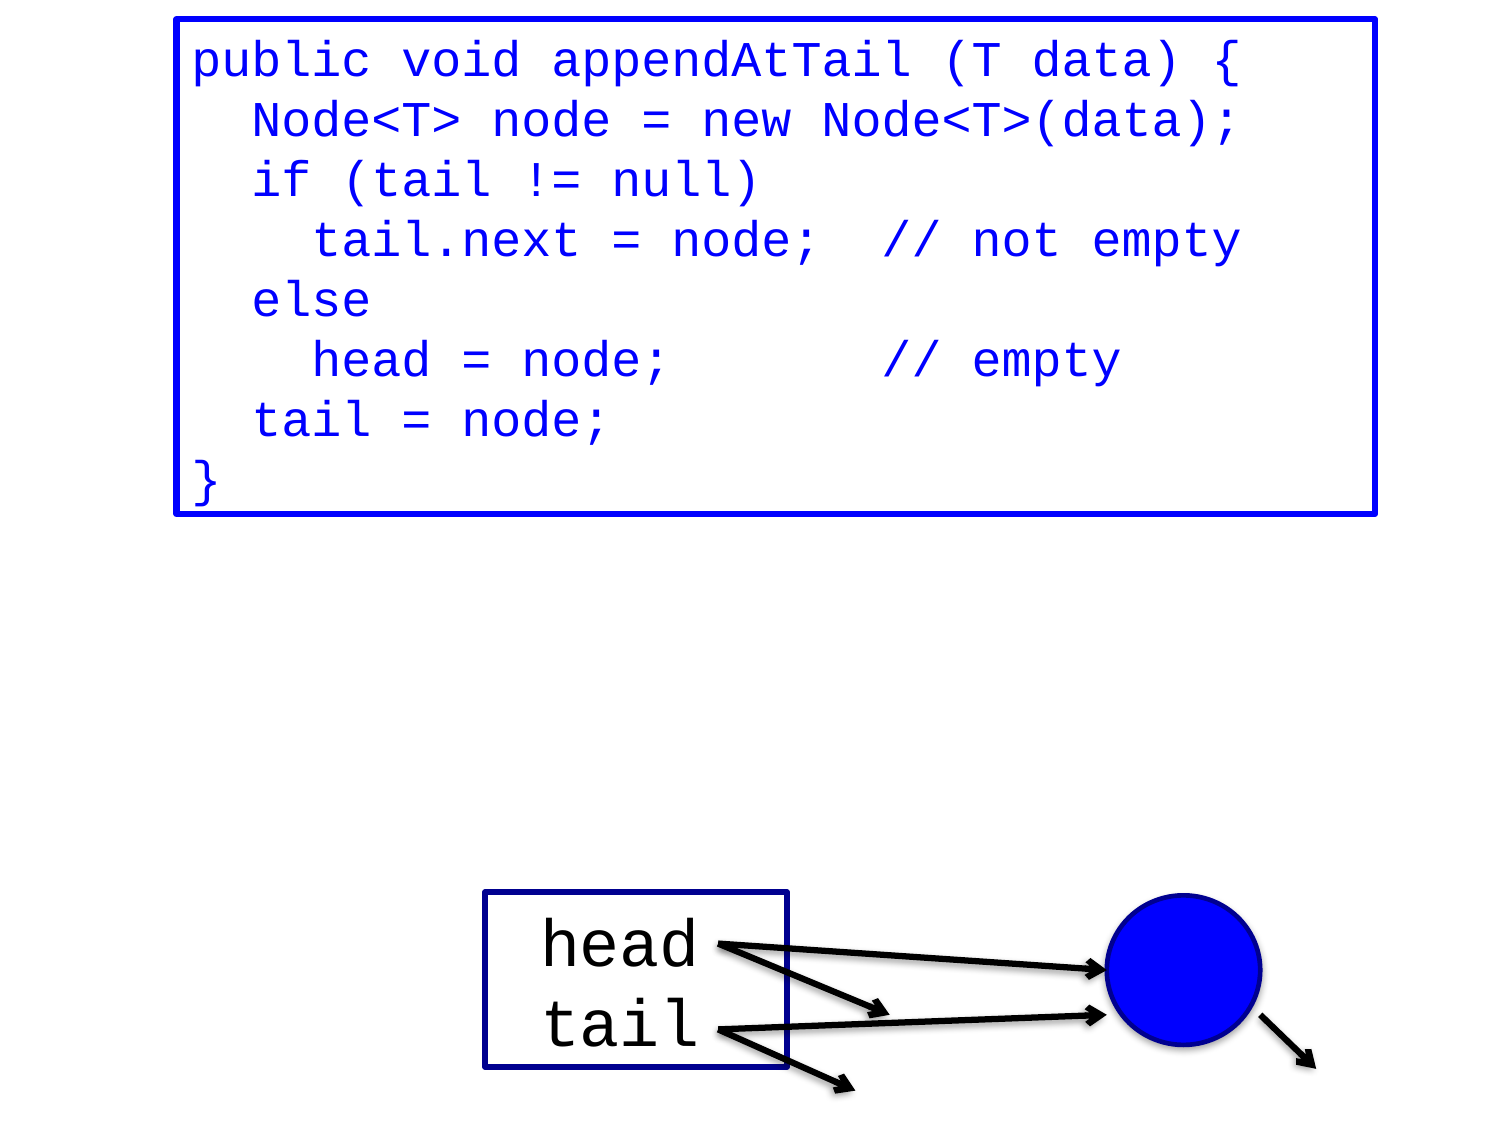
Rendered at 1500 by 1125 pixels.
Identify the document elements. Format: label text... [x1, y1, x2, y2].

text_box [1106, 895, 1317, 1069]
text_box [717, 1014, 1107, 1030]
text_box public void appendAtTail (T data) { Node<T> node = new Node<T>(data); if (tail != null) tail.next = node; // not empty else head = node; // empty tail = node; } [176, 19, 1375, 514]
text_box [717, 1037, 856, 1091]
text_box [717, 979, 890, 1014]
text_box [717, 943, 1107, 971]
text_box head tail [485, 892, 787, 1067]
